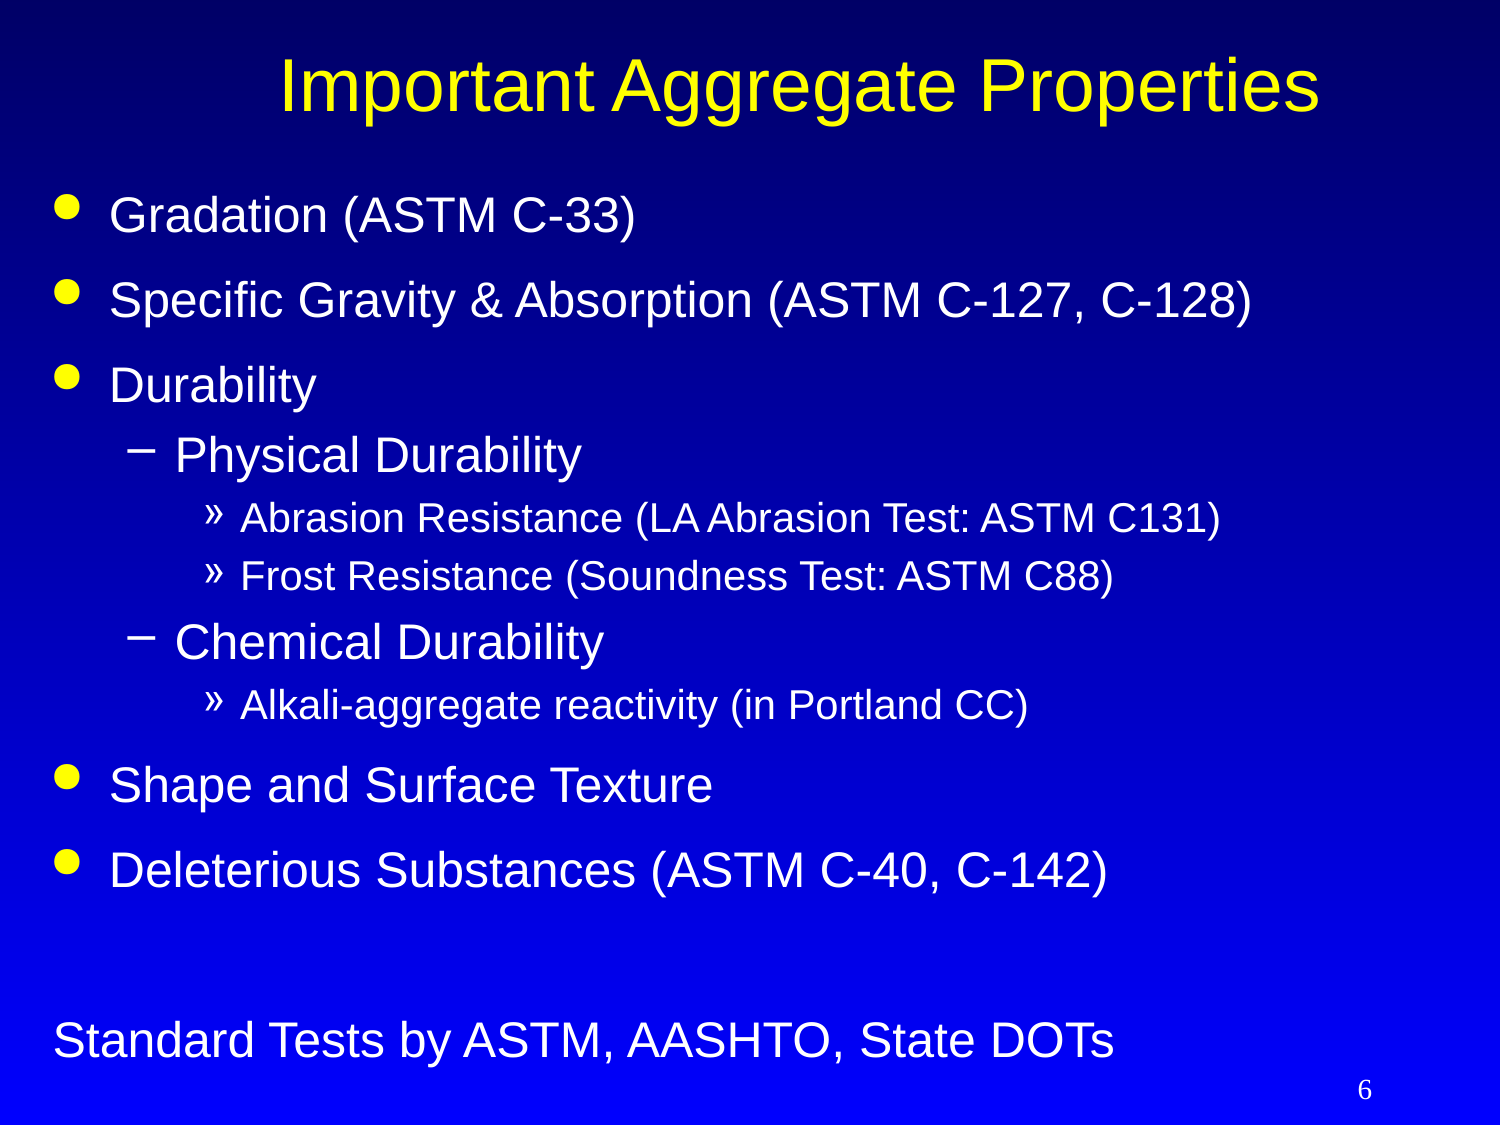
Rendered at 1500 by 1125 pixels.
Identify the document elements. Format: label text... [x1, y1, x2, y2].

slide_number 6 [1074, 1049, 1388, 1125]
title Important Aggregate Properties [162, 12, 1438, 150]
list Gradation (ASTM C-33) Specific Gravity & Absorption (ASTM C-127, C-128) Durability Physical Durability Abrasion Resistance (LA Abrasion Test: ASTM C131) Frost Resistance (Soundness Test: ASTM C88) Chemical Durability Alkali-aggregate reactivity (in Portland CC) Shape and Surface Texture Deleterious Substances (ASTM C-40, C-142) Standard Tests by ASTM, AASHTO, State DOTs [37, 174, 1500, 1075]
